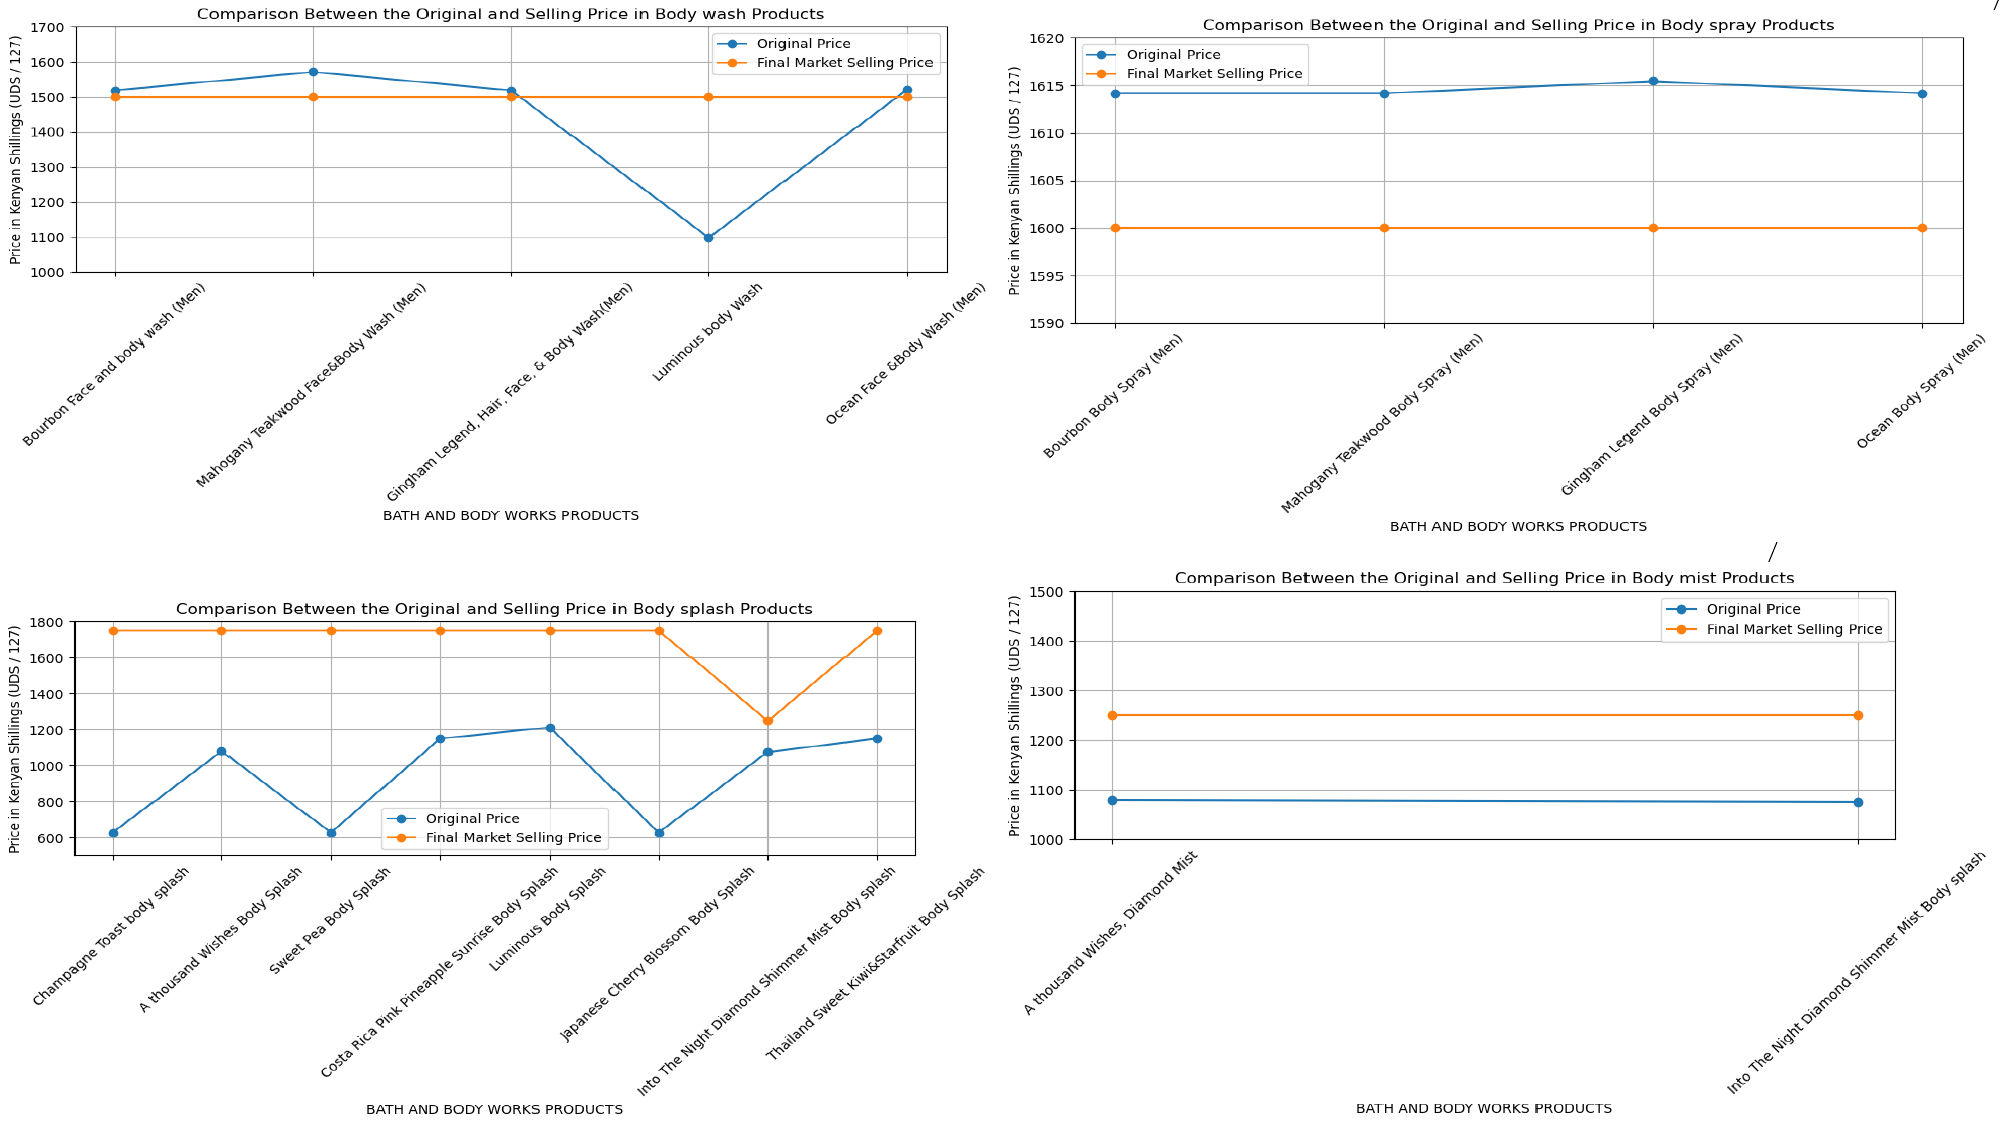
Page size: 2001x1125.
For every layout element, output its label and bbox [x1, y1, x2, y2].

picture [0, 0, 2000, 542]
picture [0, 594, 999, 1125]
list [999, 562, 1999, 1125]
